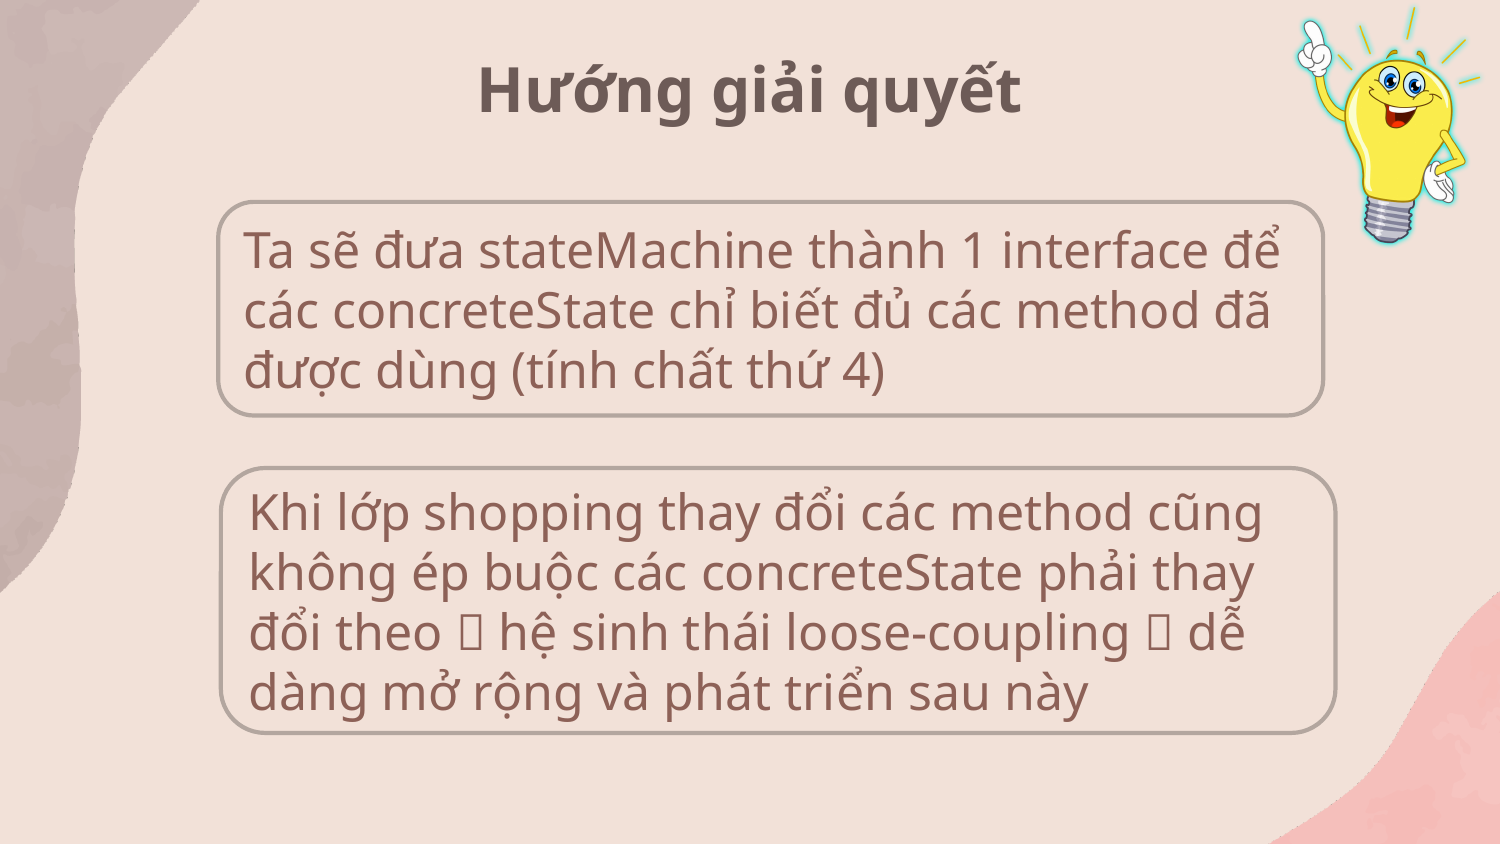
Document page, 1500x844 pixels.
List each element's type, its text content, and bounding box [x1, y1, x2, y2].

text_box Hướng giải quyết [186, 43, 1286, 132]
text_box Ta sẽ đưa stateMachine thành 1 interface để các concreteState chỉ biết đủ các method đã được dùng (tính chất thứ 4) [216, 199, 1326, 418]
picture [0, 0, 1500, 844]
text_box Khi lớp shopping thay đổi các method cũng không ép buộc các concreteState phải thay đổi theo  hệ sinh thái loose-coupling  dễ dàng mở rộng và phát triển sau này [218, 465, 1338, 736]
